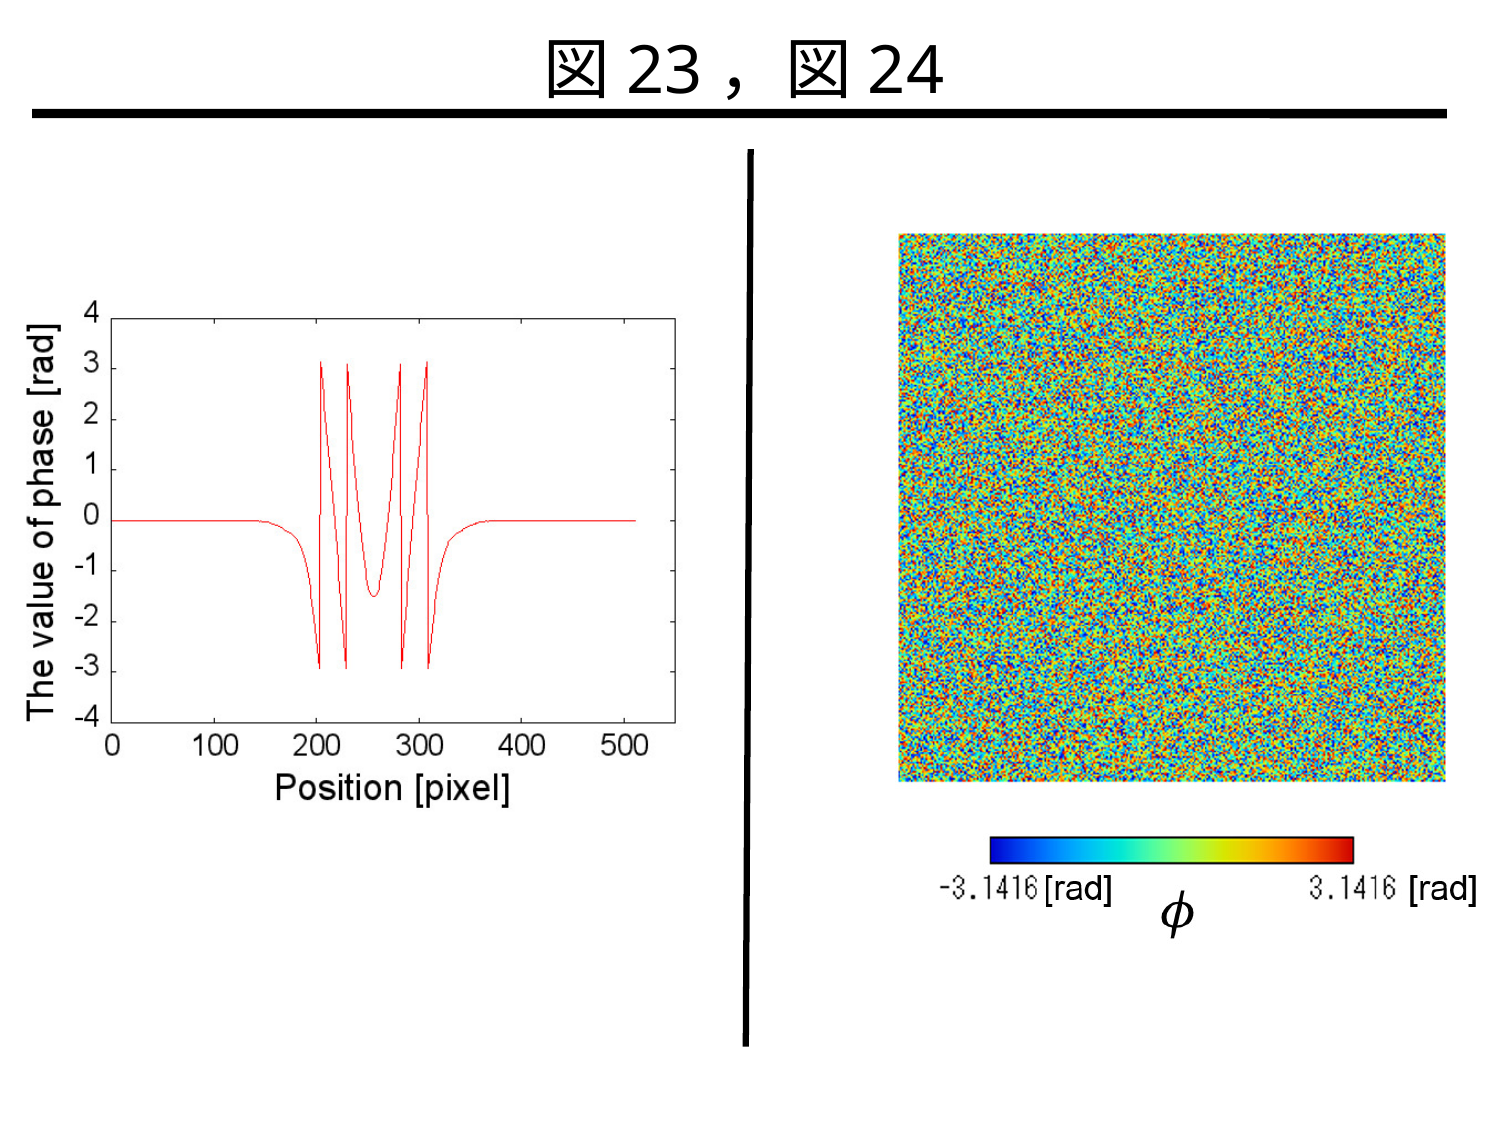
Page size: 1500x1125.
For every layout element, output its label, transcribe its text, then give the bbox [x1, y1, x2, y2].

picture [0, 296, 709, 829]
picture [843, 178, 1500, 947]
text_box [745, 148, 751, 1047]
text_box 図23，図24 [528, 19, 960, 114]
